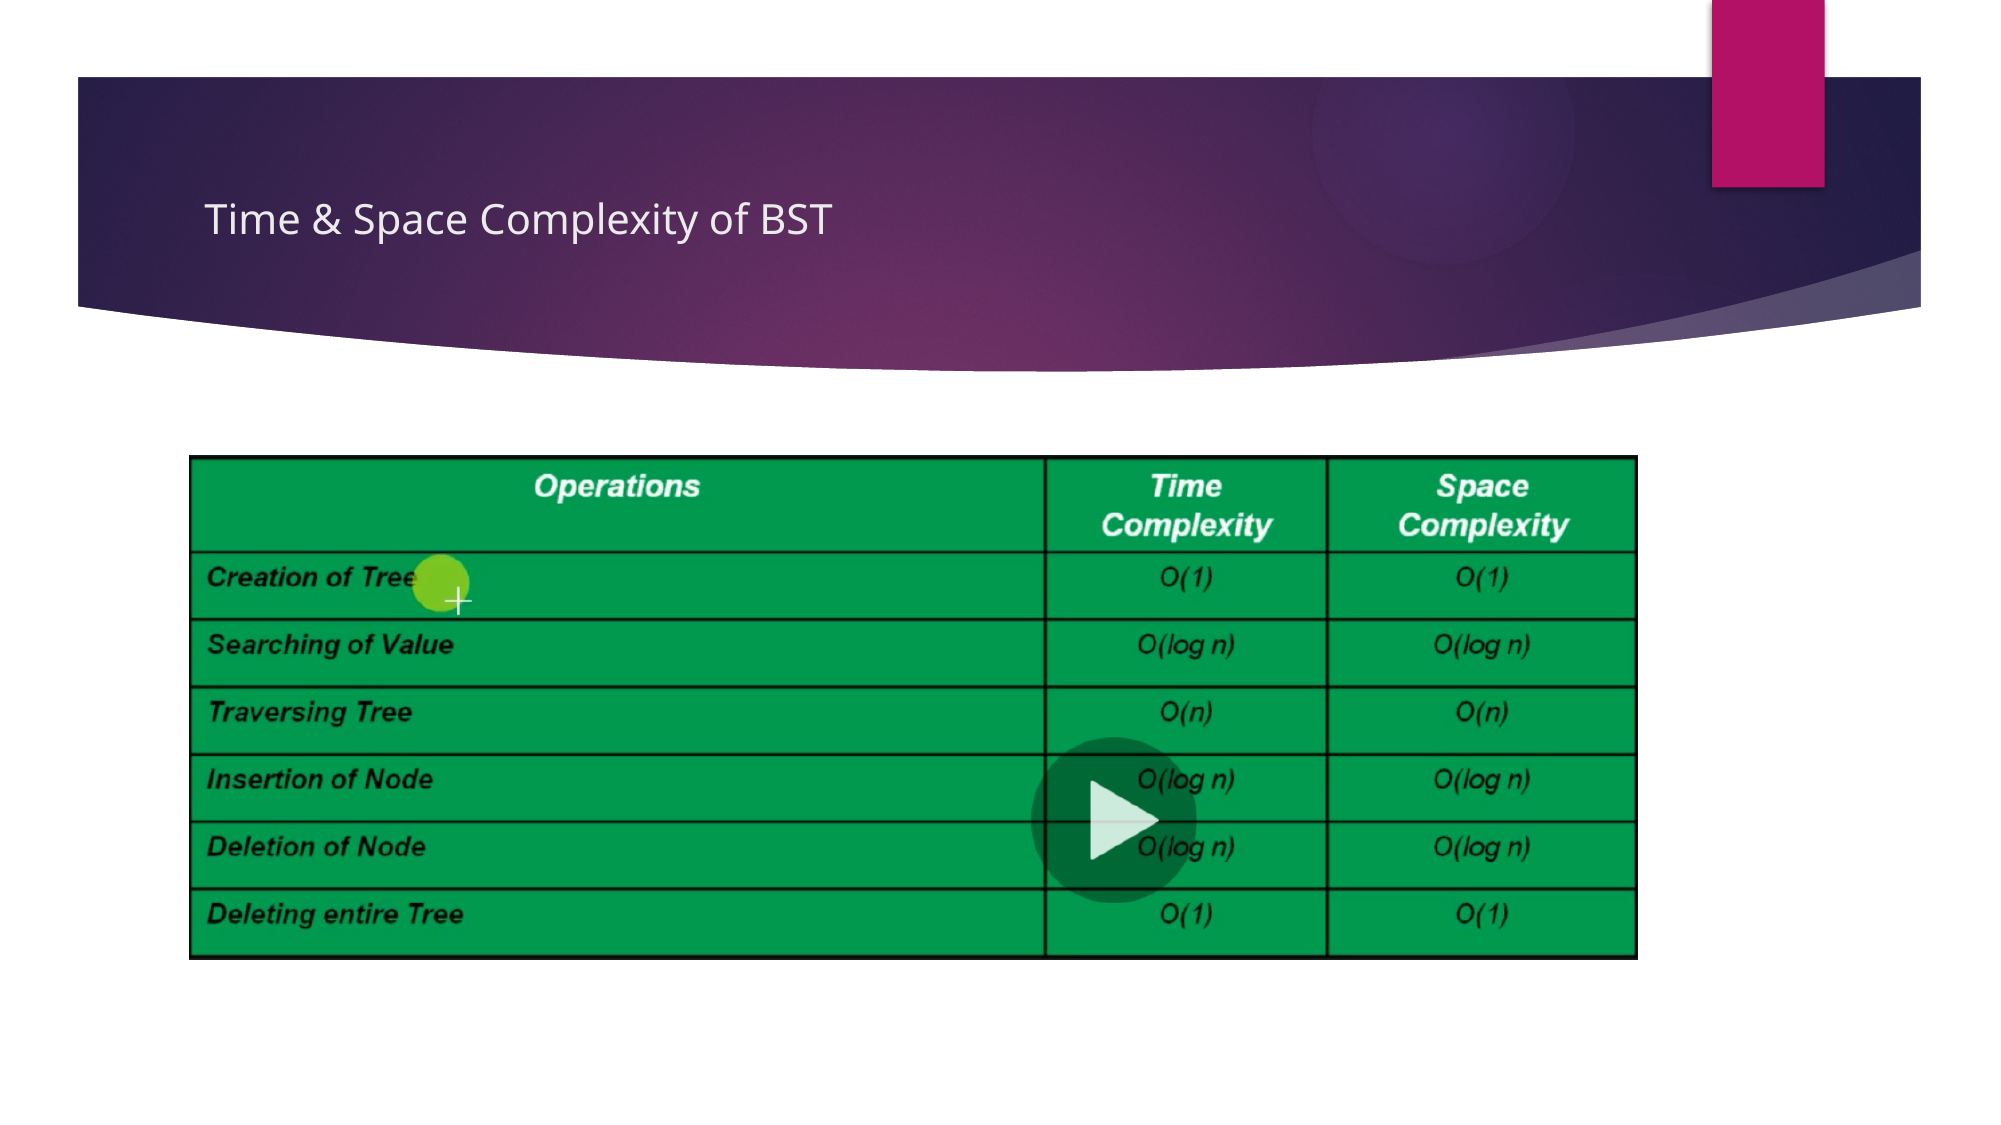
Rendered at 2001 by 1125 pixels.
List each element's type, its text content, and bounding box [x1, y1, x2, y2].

title Time & Space Complexity of BST [189, 159, 1627, 276]
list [189, 455, 1638, 960]
